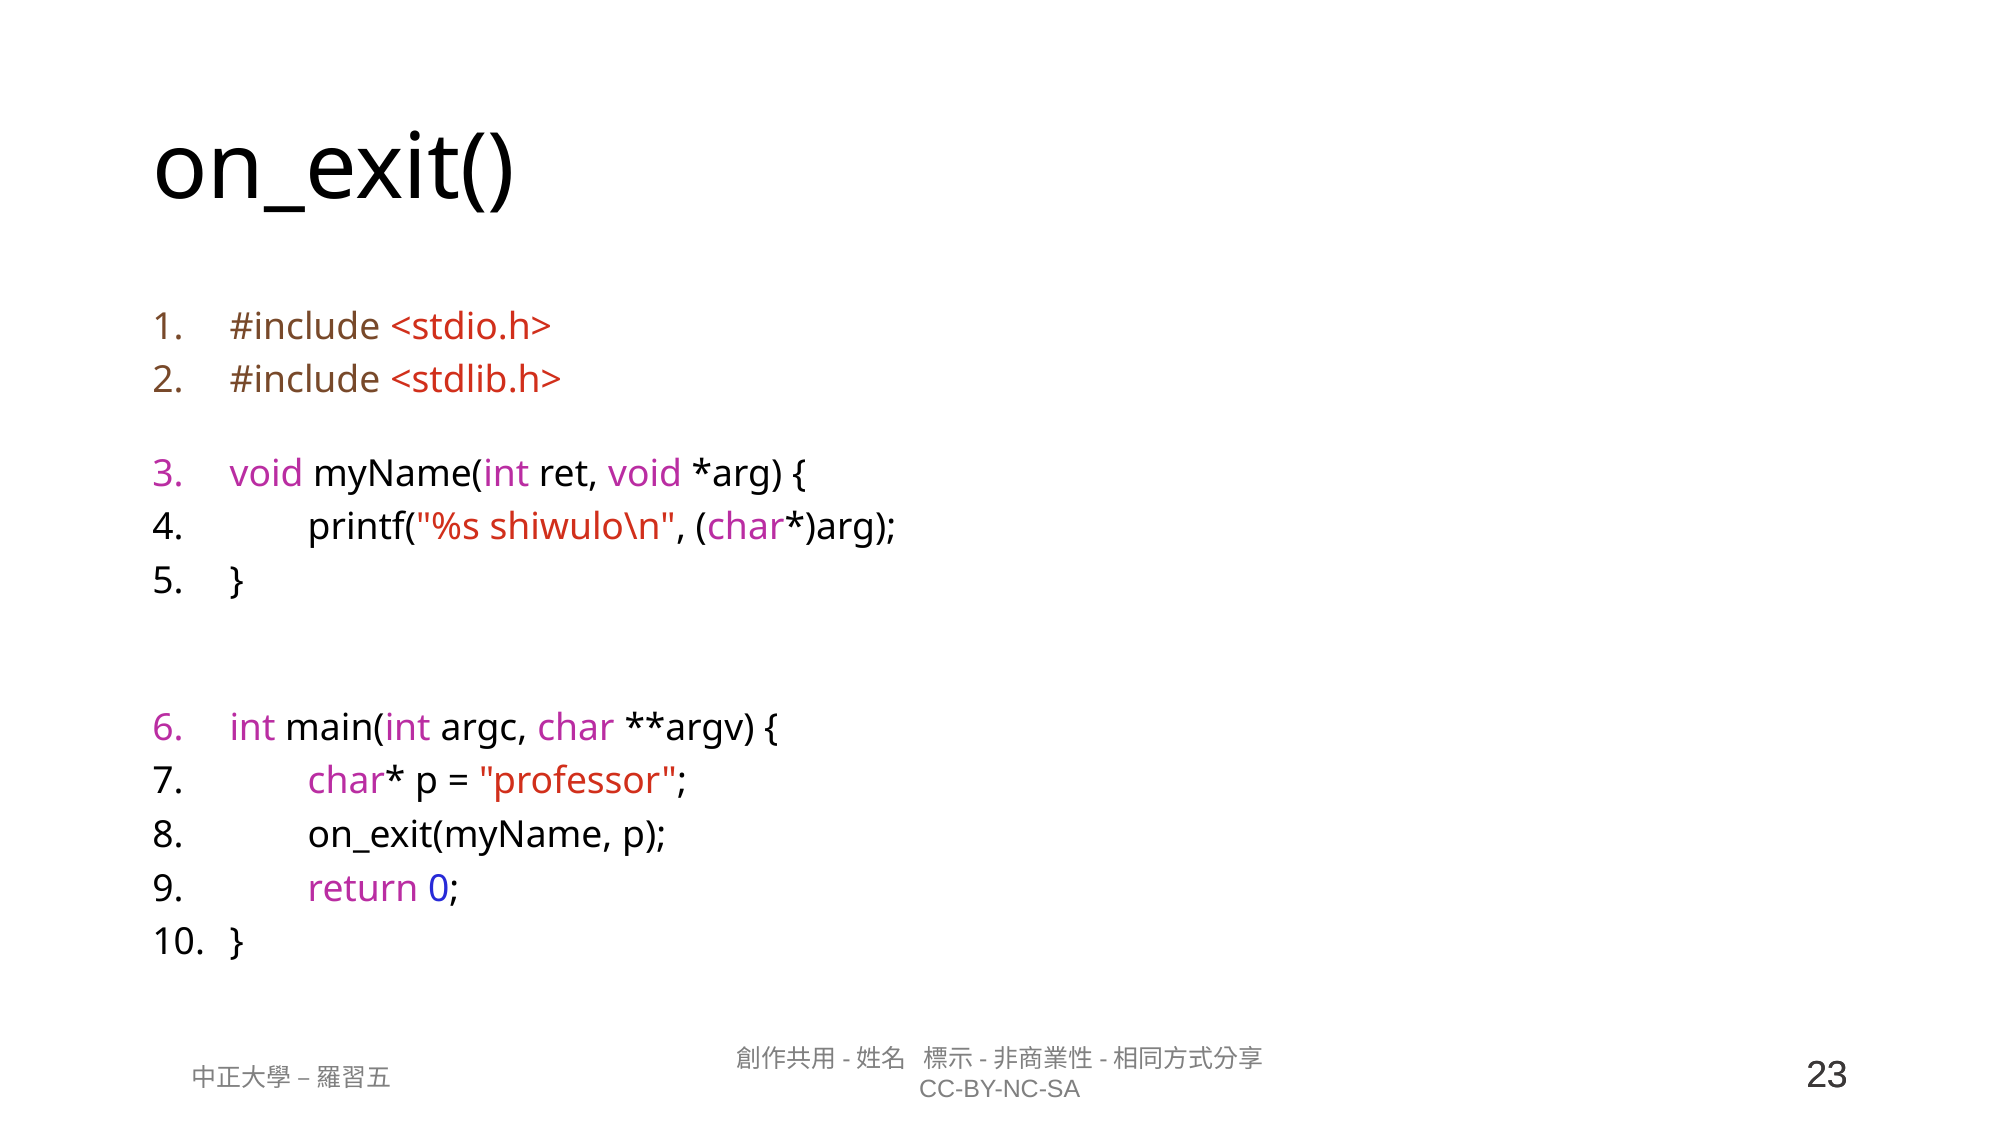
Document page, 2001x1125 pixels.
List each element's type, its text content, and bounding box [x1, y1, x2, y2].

title on_exit() [137, 59, 1863, 278]
list #include <stdio.h> #include <stdlib.h> void myName(int ret, void *arg) { printf("%s shiwulo\n", (char*)arg); } int main(int argc, char **argv) { char* p = "professor"; on_exit(myName, p); return 0; } [137, 299, 1863, 1014]
